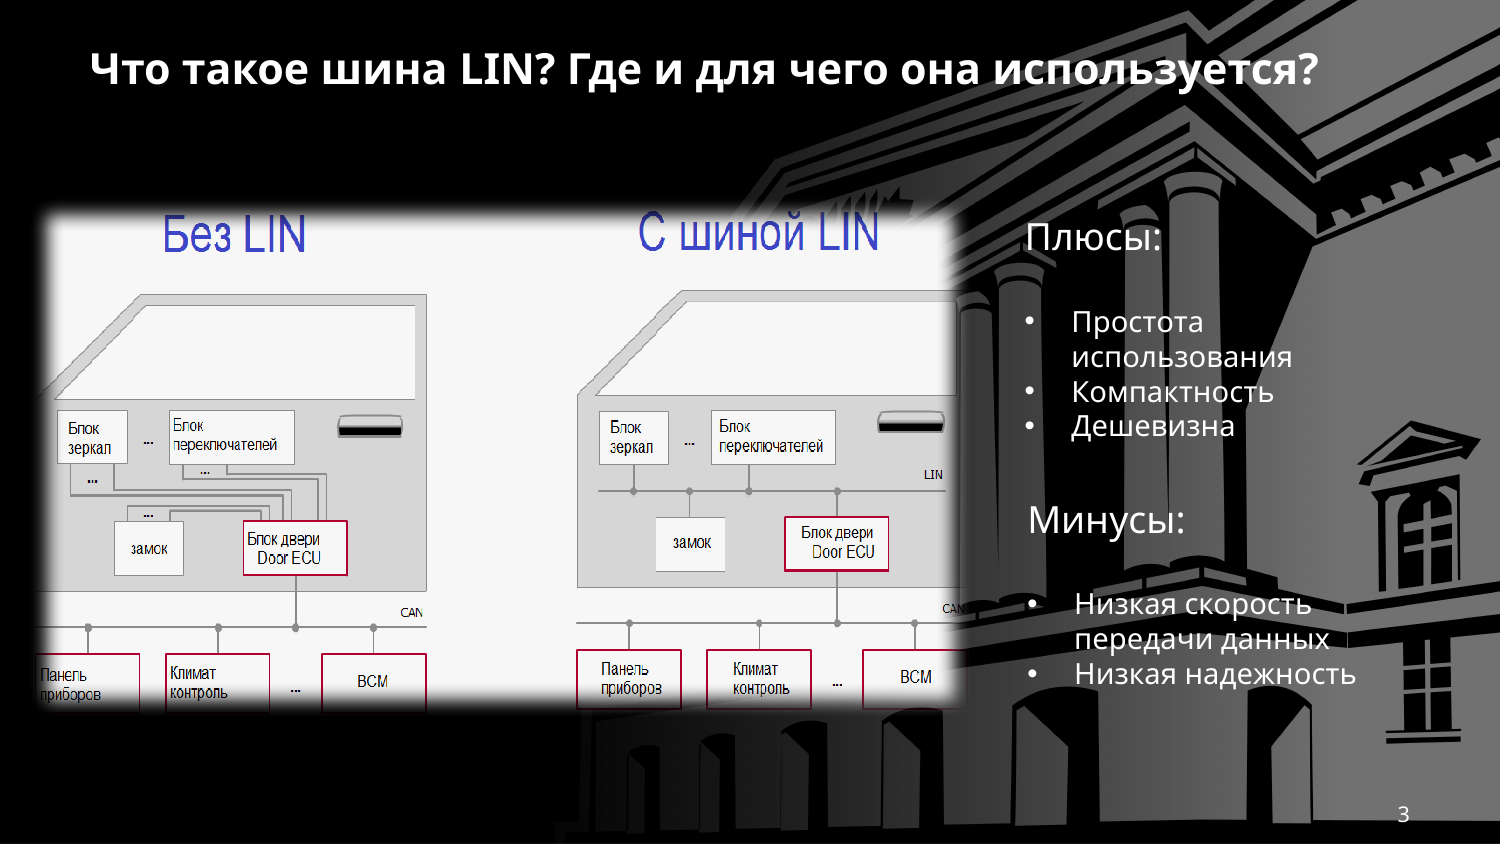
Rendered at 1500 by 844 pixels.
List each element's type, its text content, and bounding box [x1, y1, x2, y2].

picture [0, 0, 1500, 844]
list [29, 197, 971, 718]
text_box Плюсы: Простота использования Компактность Дешевизна [1009, 205, 1425, 486]
text_box Минусы: Низкая скорость передачи данных Низкая надежность [1012, 488, 1460, 733]
slide_number 3 [1340, 793, 1425, 838]
title Что такое шина LIN? Где и для чего она используется? [75, 33, 1425, 139]
